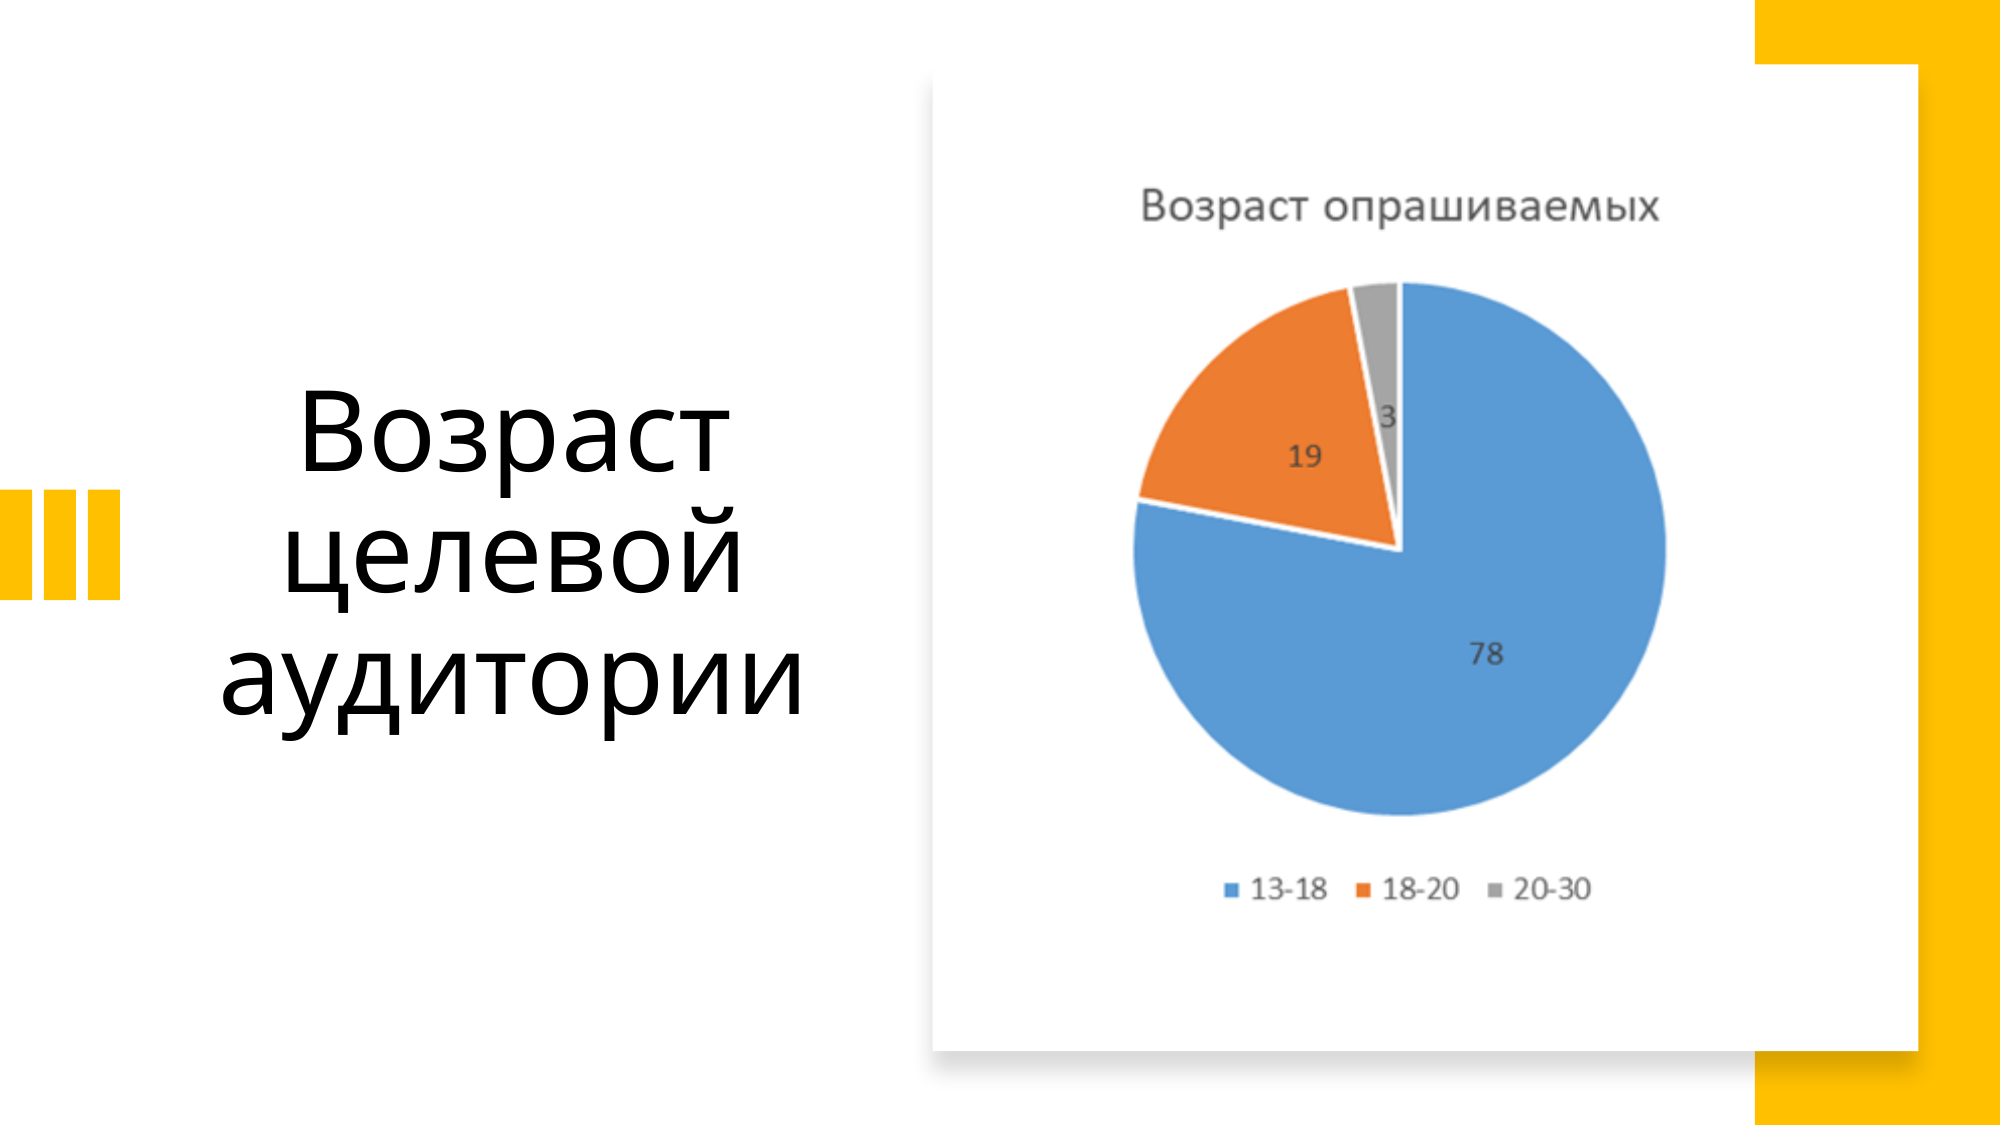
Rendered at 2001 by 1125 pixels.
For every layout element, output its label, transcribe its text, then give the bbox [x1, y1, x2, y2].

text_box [0, 489, 120, 601]
text_box [0, 0, 1754, 1125]
text_box [932, 63, 1919, 1052]
picture [1052, 165, 1745, 927]
text_box [1754, 0, 2000, 1125]
title Возраст целевой аудитории [182, 366, 845, 759]
